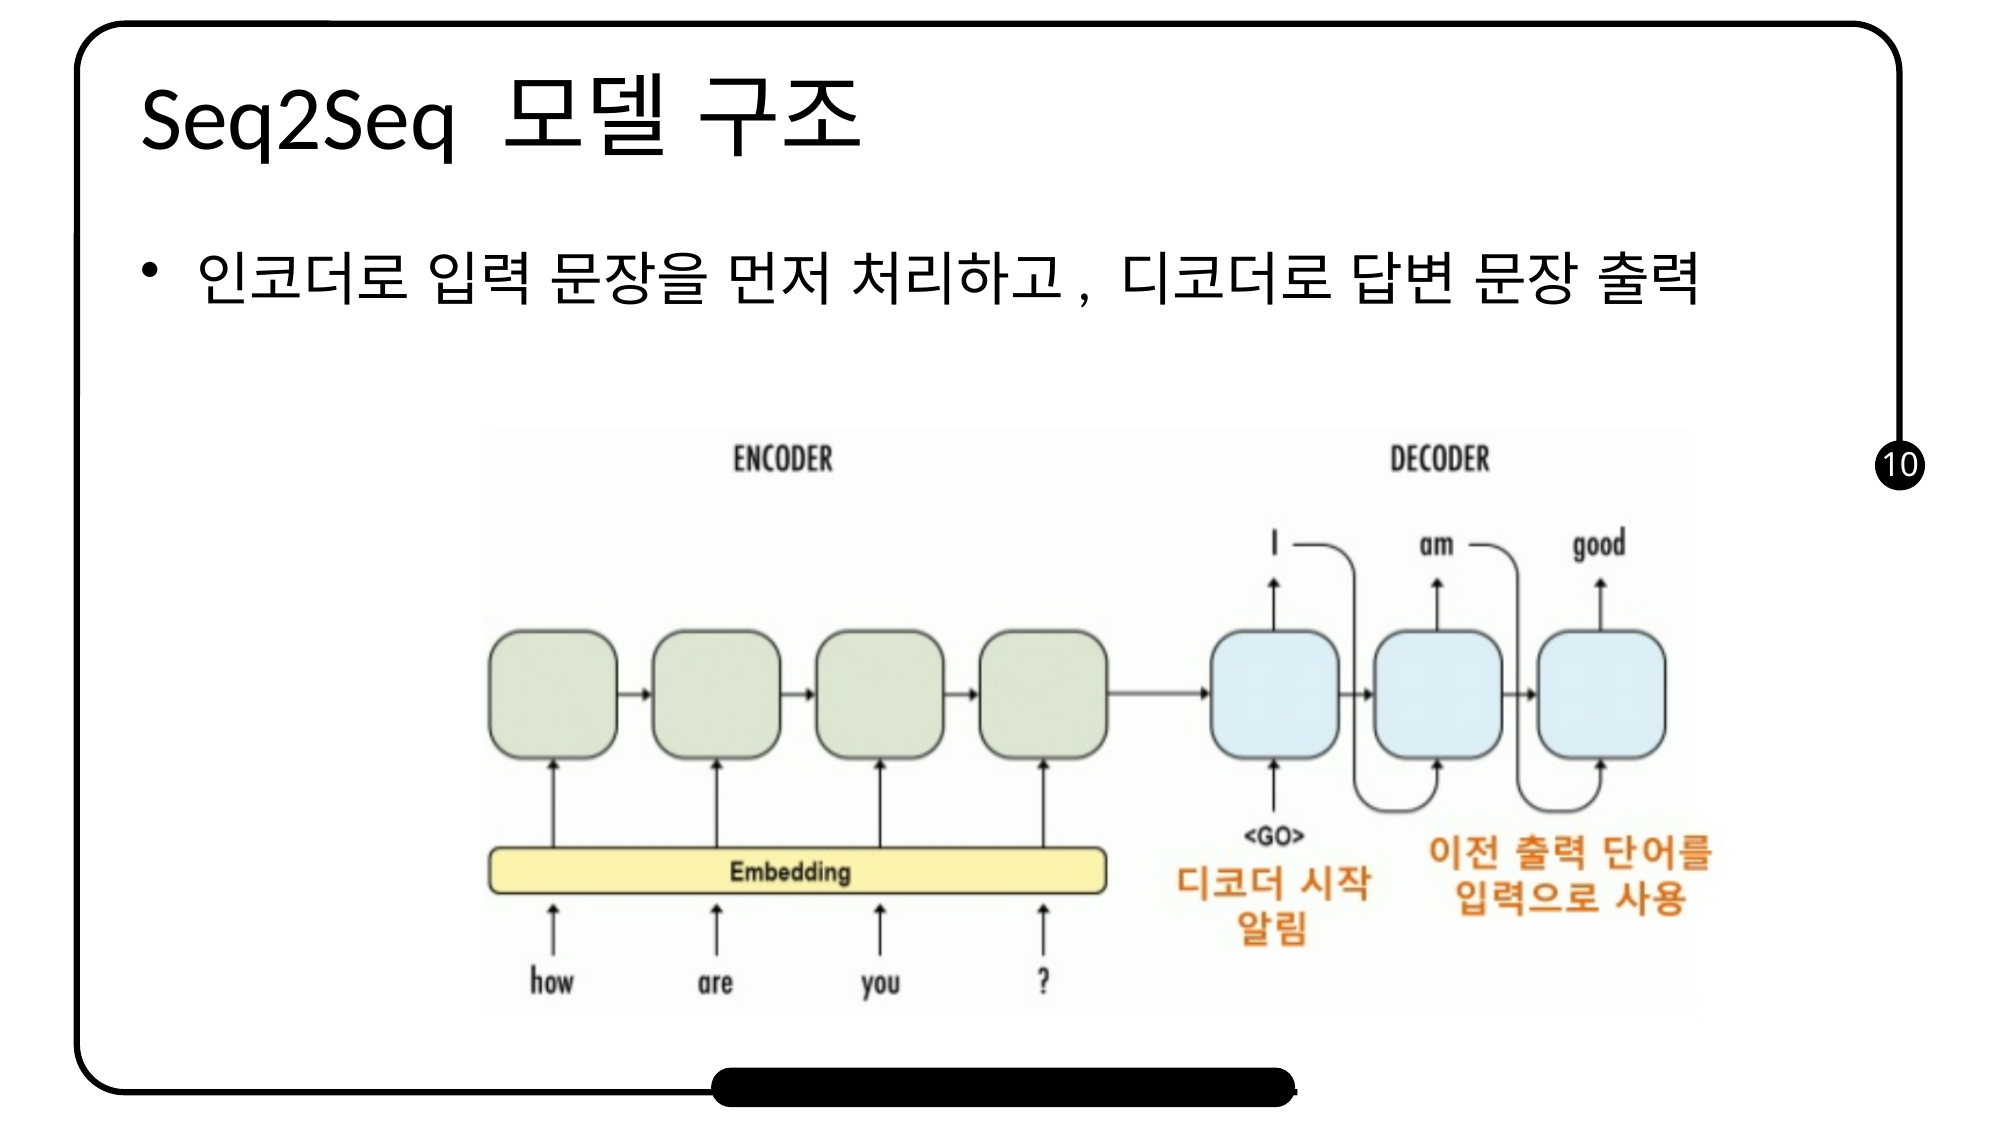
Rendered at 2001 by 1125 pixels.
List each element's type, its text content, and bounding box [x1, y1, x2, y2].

picture [482, 395, 1723, 1023]
title Seq2Seq 모델 구조 [125, 50, 1854, 210]
list 인코더로 입력 문장을 먼저 처리하고, 디코더로 답변 문장 출력 [125, 234, 1854, 1058]
